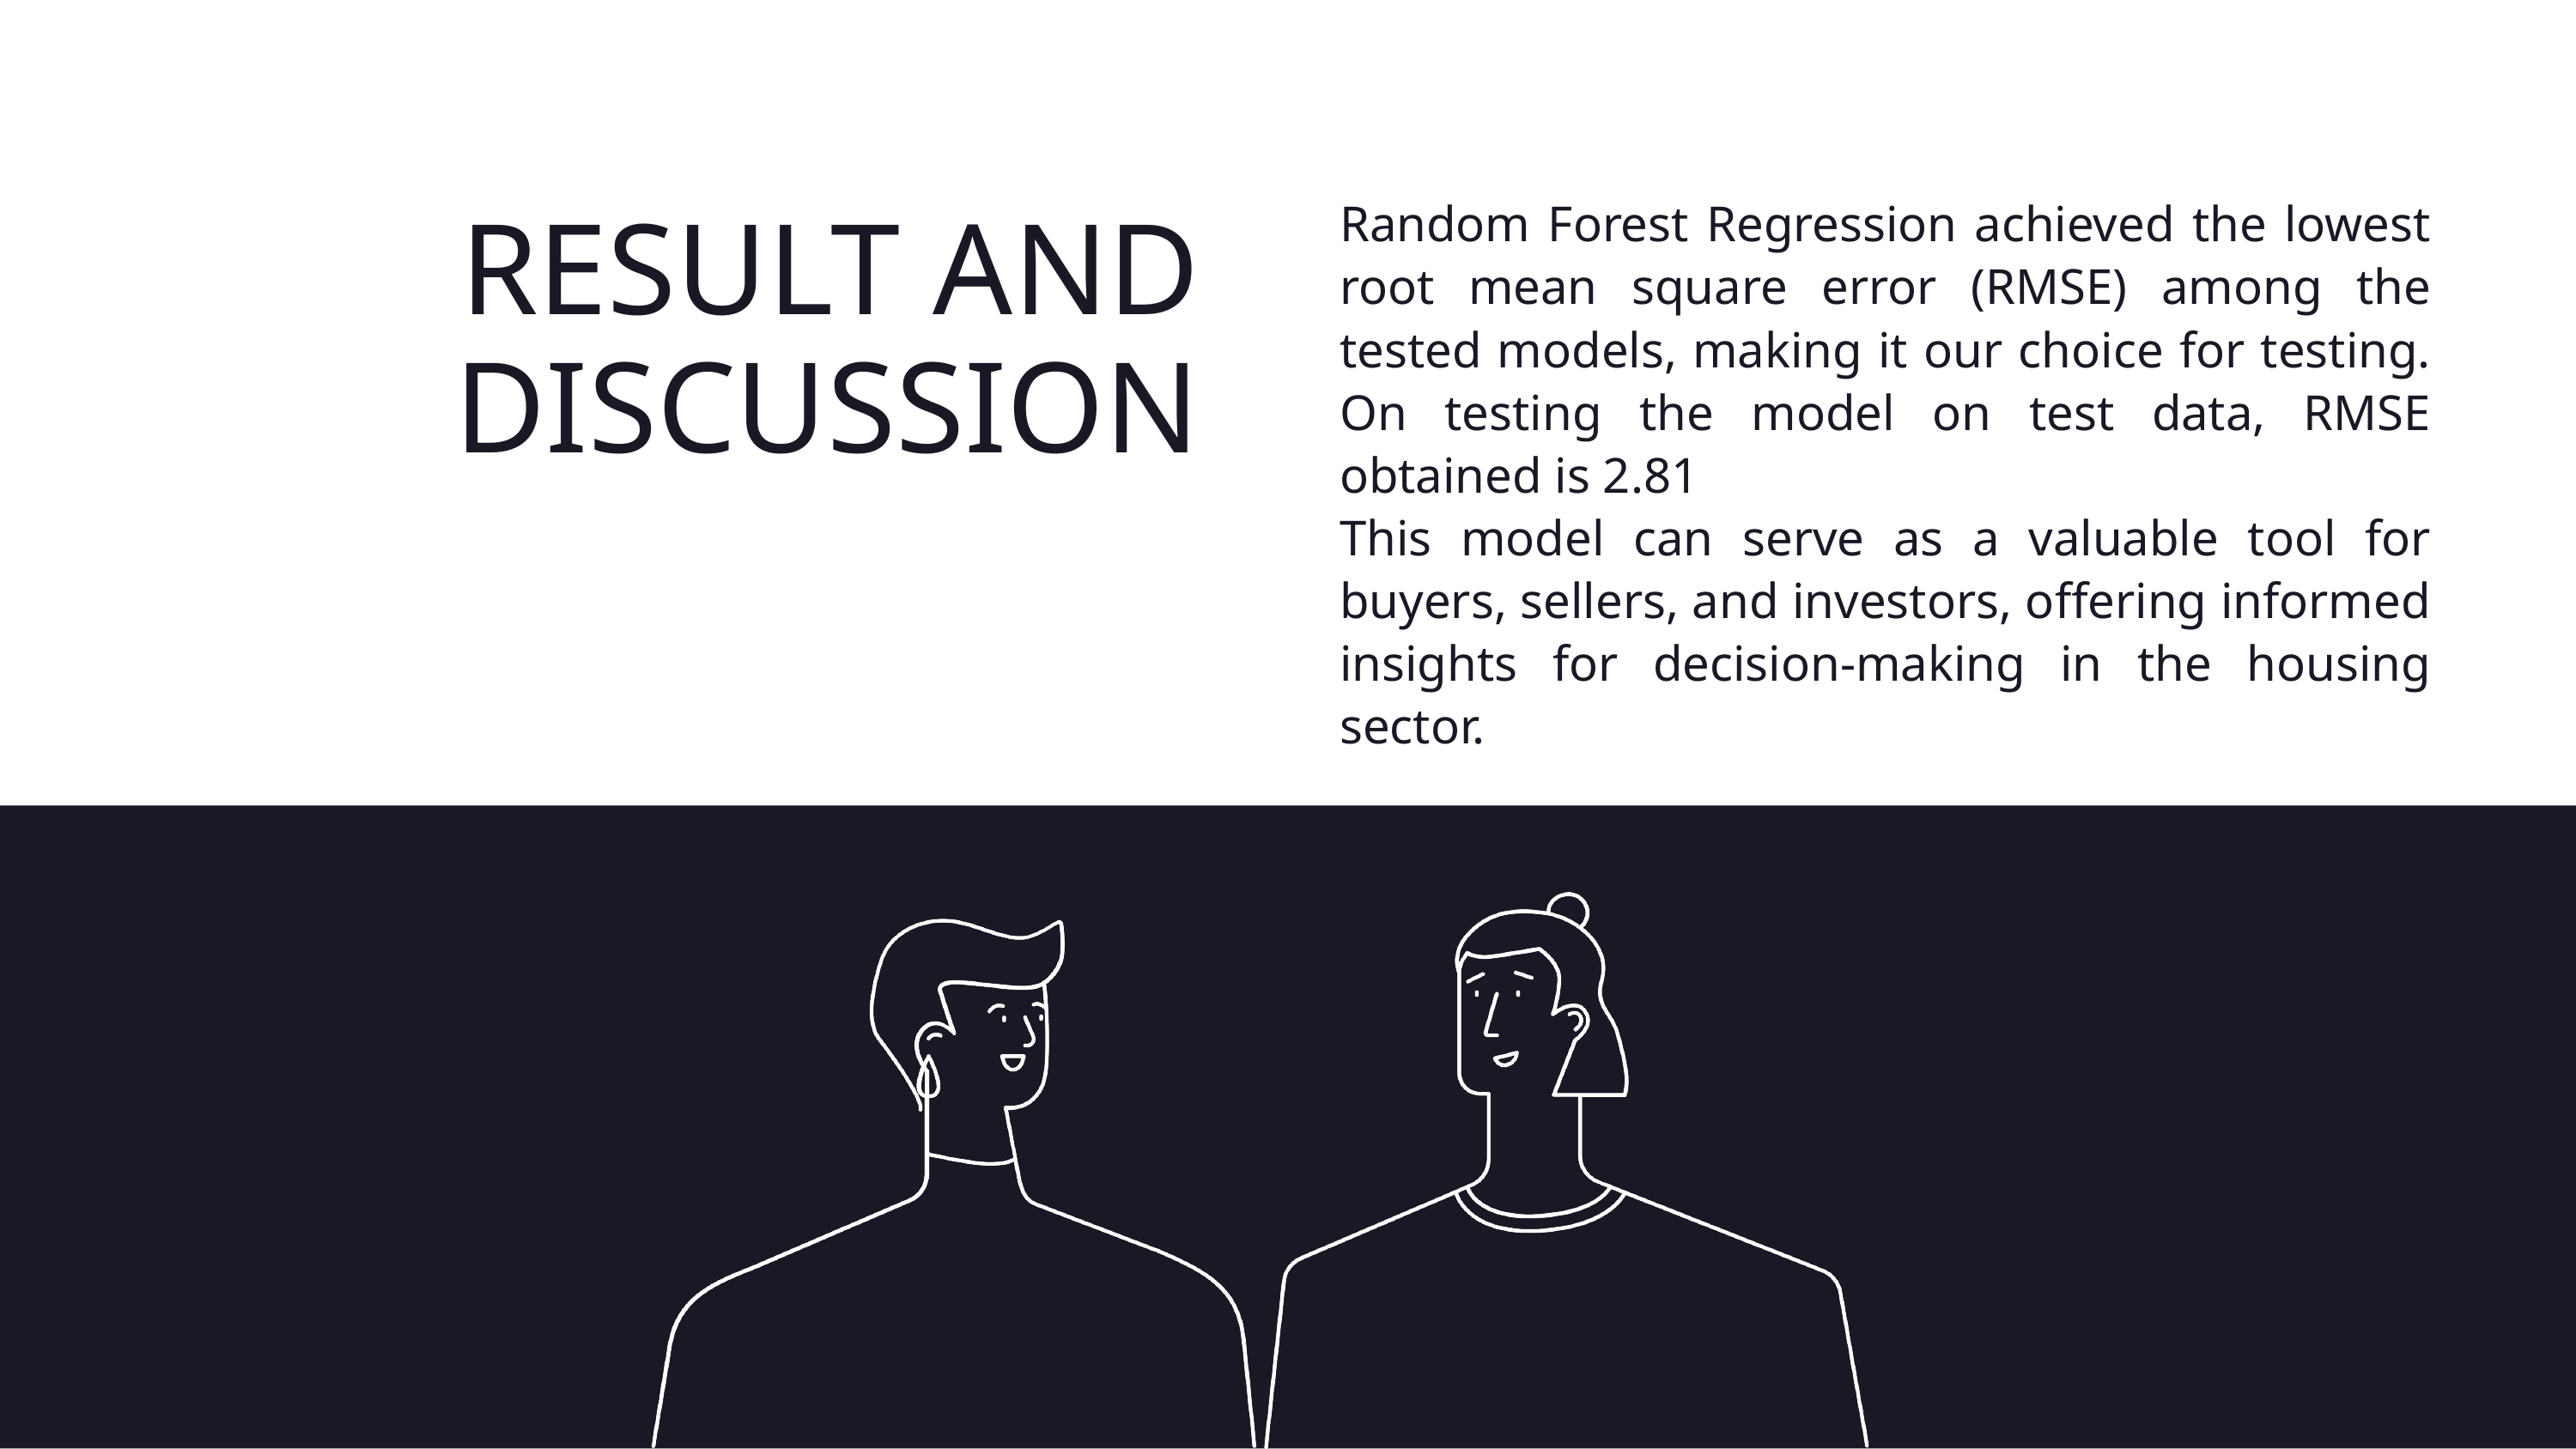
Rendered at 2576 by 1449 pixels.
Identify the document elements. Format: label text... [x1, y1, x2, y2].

text_box RESULT AND DISCUSSION [238, 202, 1200, 478]
text_box [651, 892, 1869, 1449]
text_box Random Forest Regression achieved the lowest root mean square error (RMSE) among the tested models, making it our choice for testing. On testing the model on test data, RMSE obtained is 2.81 This model can serve as a valuable tool for buyers, sellers, and investors, offering informed insights for decision-making in the housing sector. [1340, 188, 2432, 754]
text_box [0, 805, 2576, 1449]
